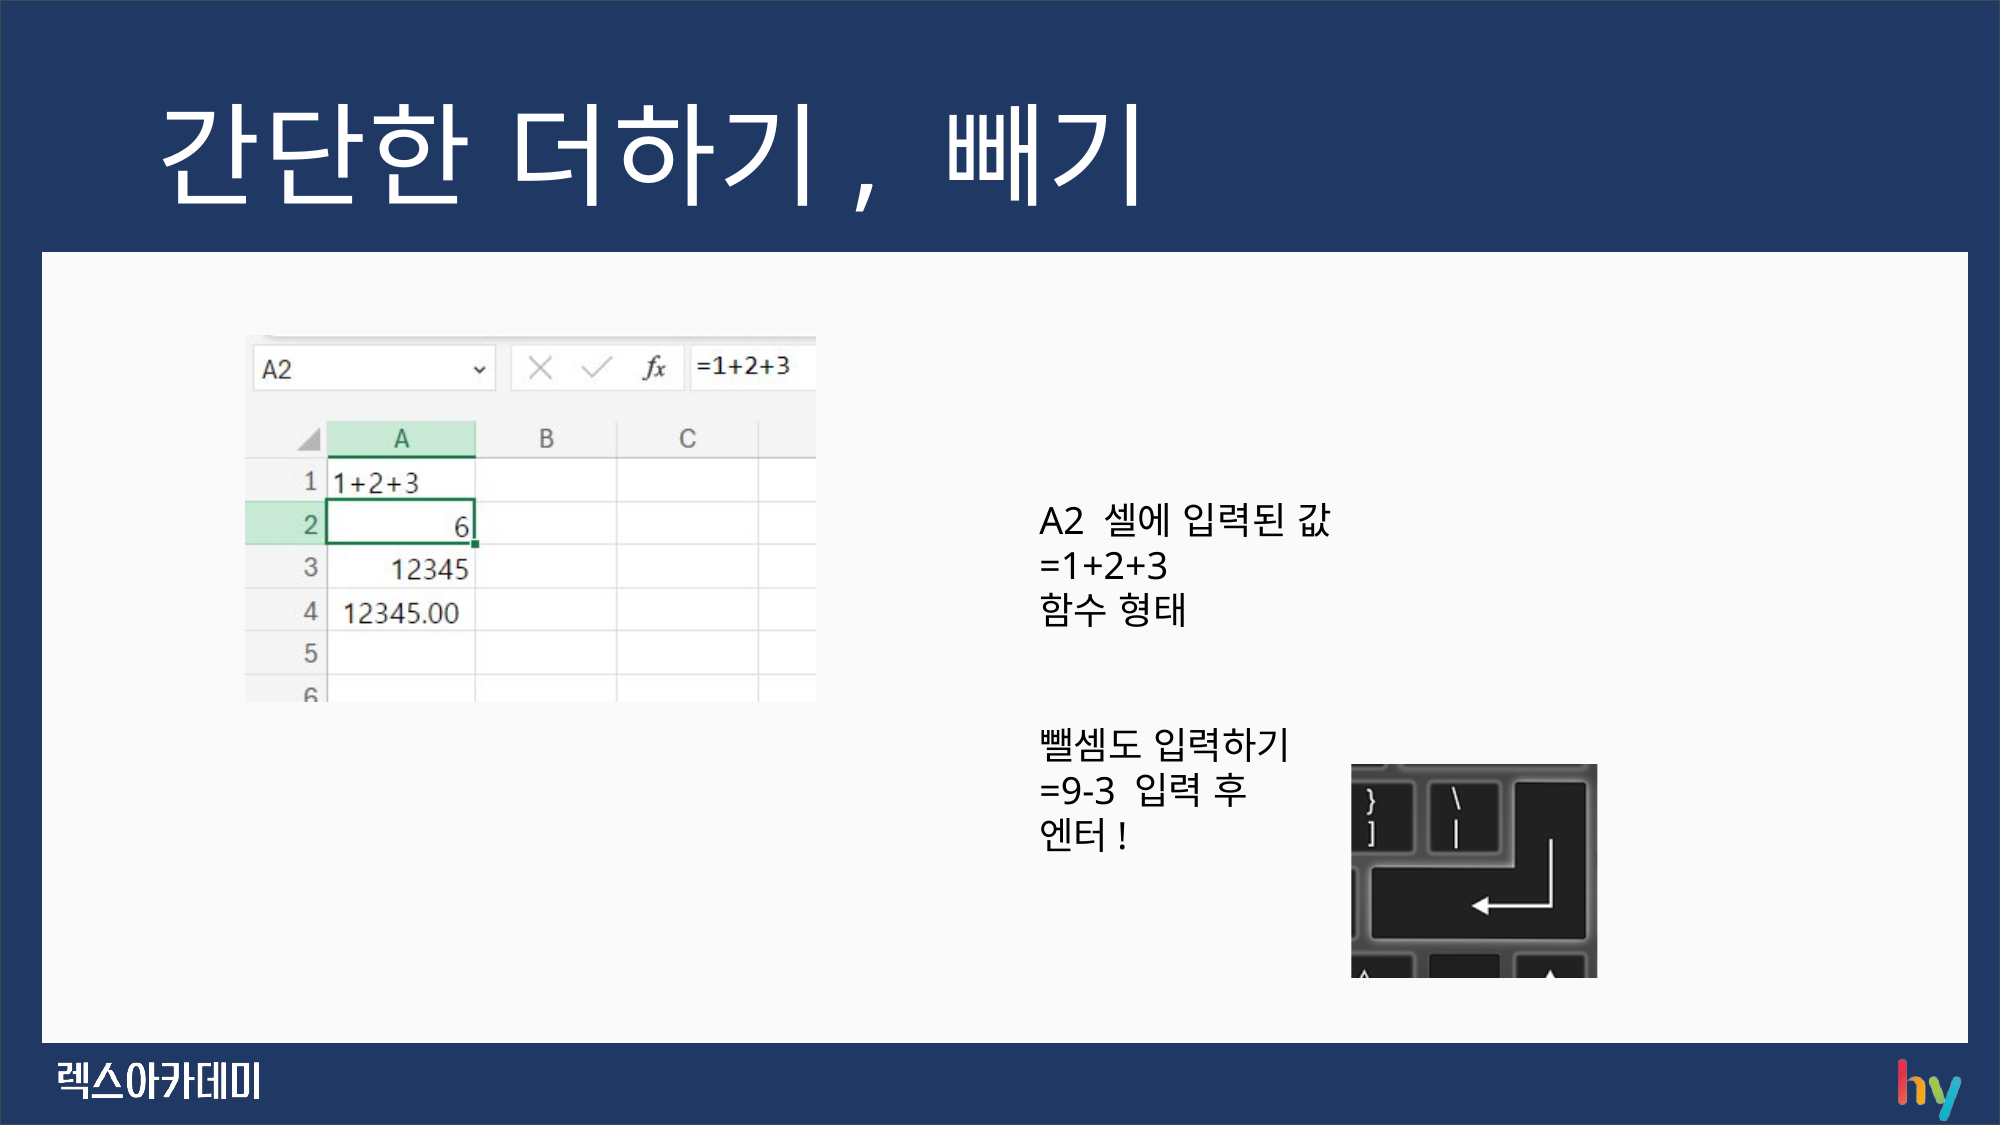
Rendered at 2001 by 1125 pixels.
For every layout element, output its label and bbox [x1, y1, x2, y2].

picture [245, 335, 816, 702]
picture [1351, 764, 1598, 978]
text_box [0, 0, 2000, 1125]
